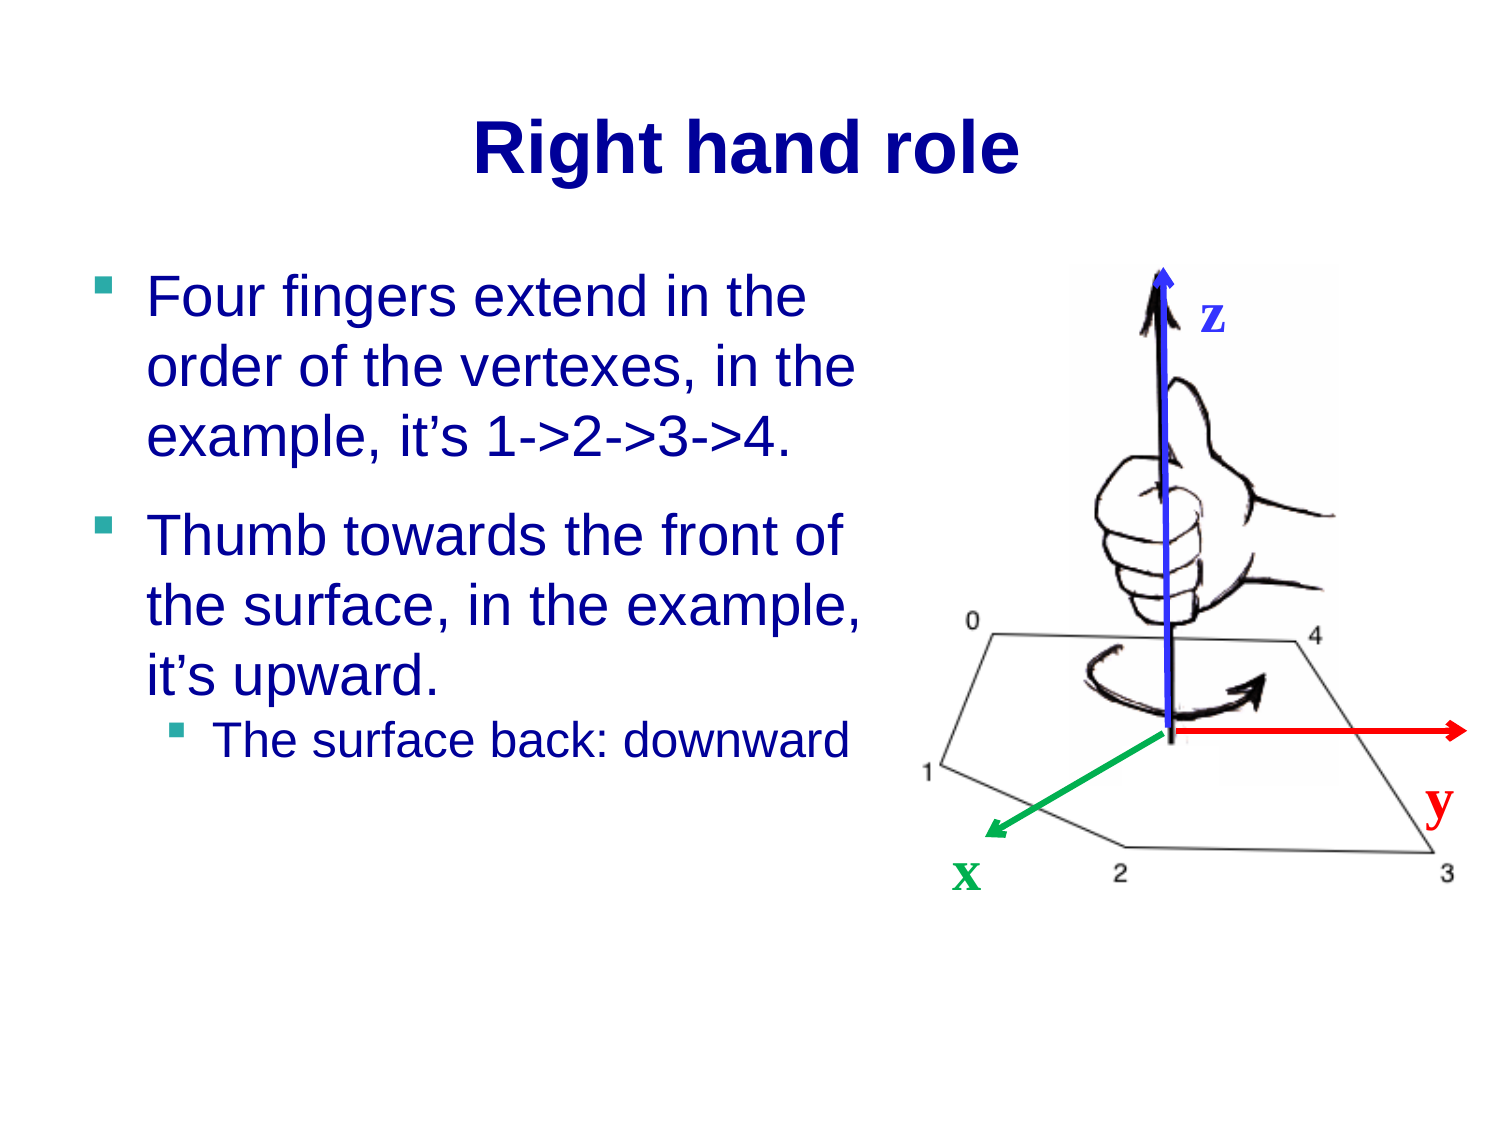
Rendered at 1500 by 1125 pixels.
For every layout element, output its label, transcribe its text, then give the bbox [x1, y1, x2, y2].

list Four fingers extend in the order of the vertexes, in the example, it’s 1->2->3->4. Thumb towards the front of the surface, in the example, it’s upward. The surface back: downward [75, 250, 949, 1076]
picture [910, 263, 1467, 888]
title Right hand role [111, 87, 1383, 200]
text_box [939, 266, 1468, 889]
